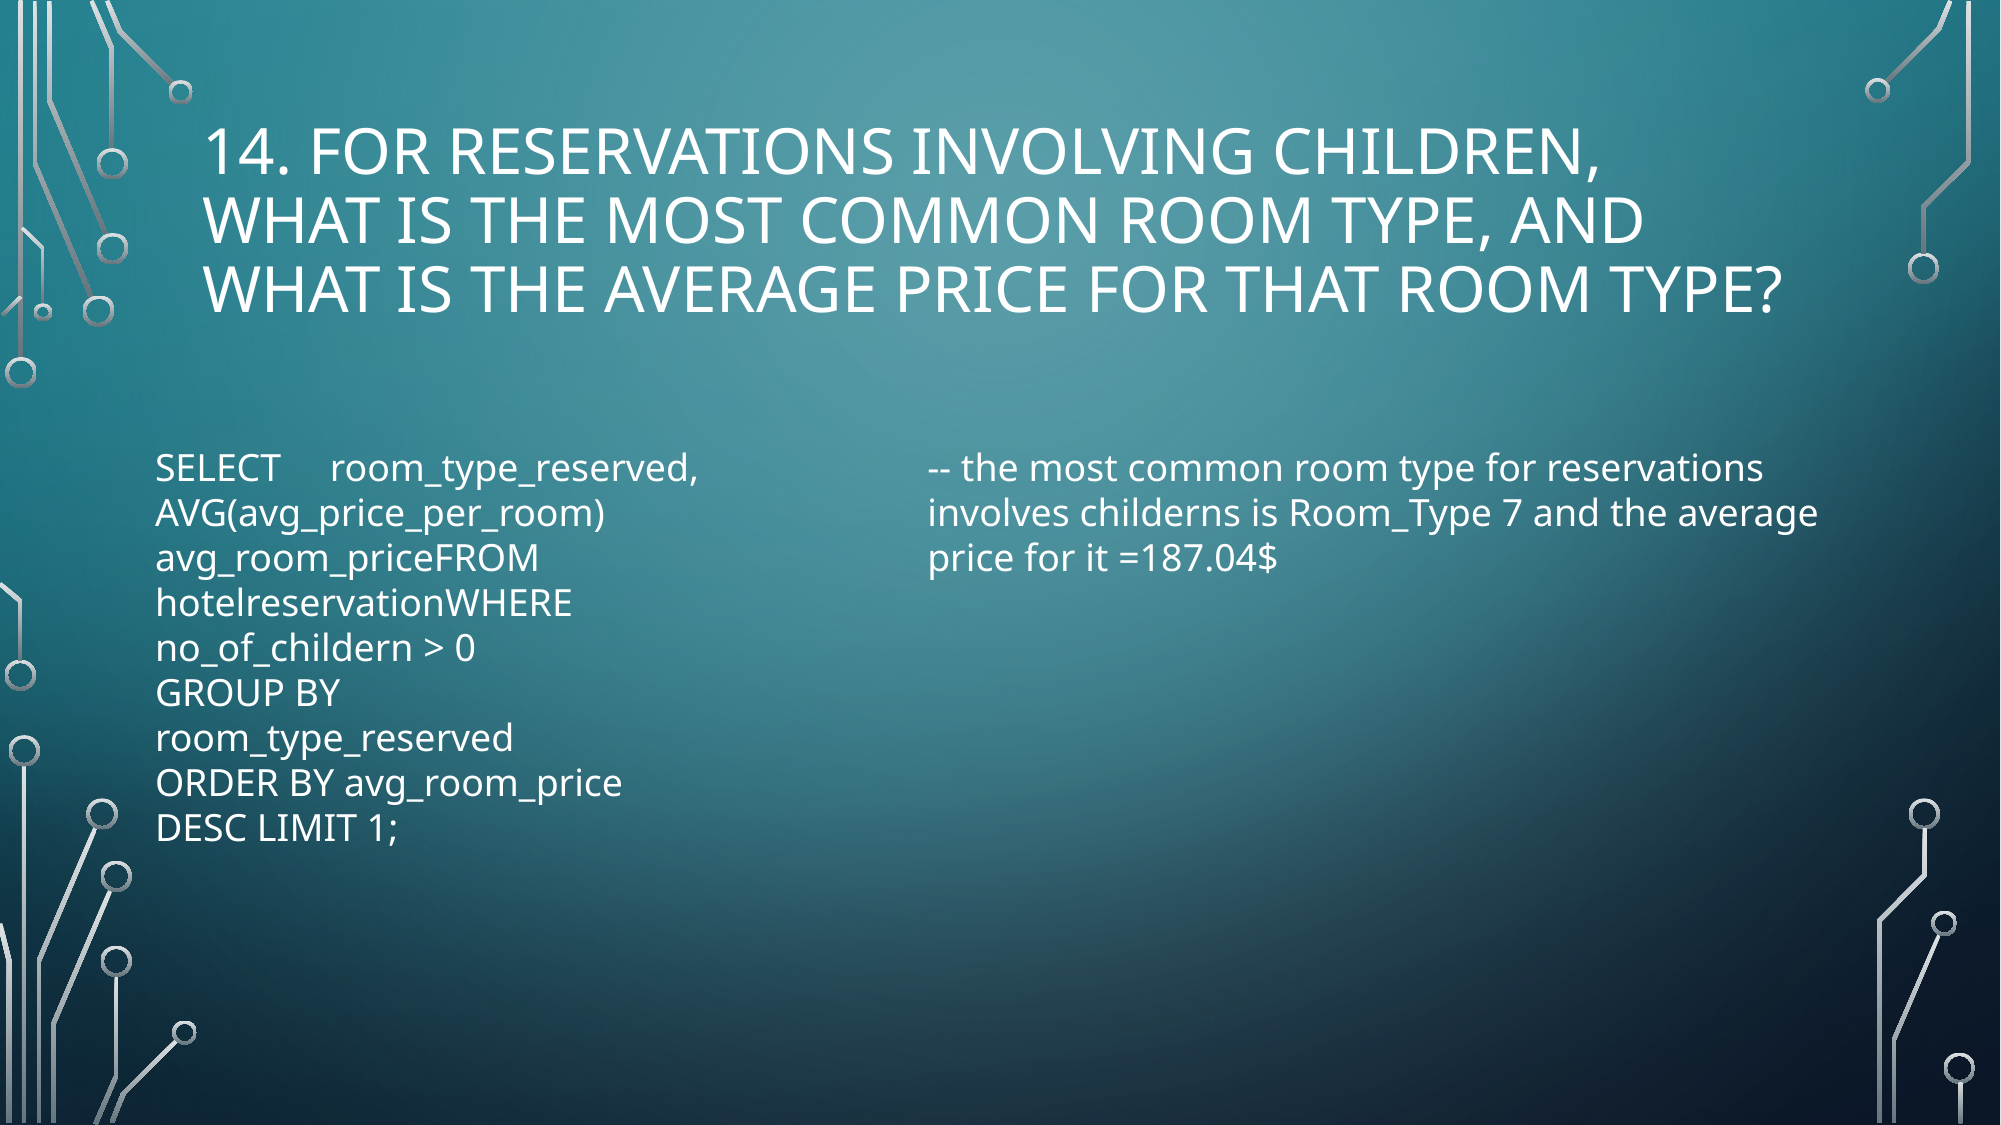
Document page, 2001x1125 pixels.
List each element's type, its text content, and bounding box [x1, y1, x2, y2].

text_box -- the most common room type for reservations involves childerns is Room_Type 7 and the average price for it =187.04$ [912, 436, 1914, 586]
title 14. For reservations involving children, what is the most common room type, and what is the average price for that room type? [187, 101, 1813, 344]
text_box SELECT room_type_reserved, AVG(avg_price_per_room) avg_room_priceFROM hotelreservationWHERE no_of_childern > 0 GROUP BY room_type_reserved ORDER BY avg_room_price DESC LIMIT 1; [140, 436, 722, 856]
